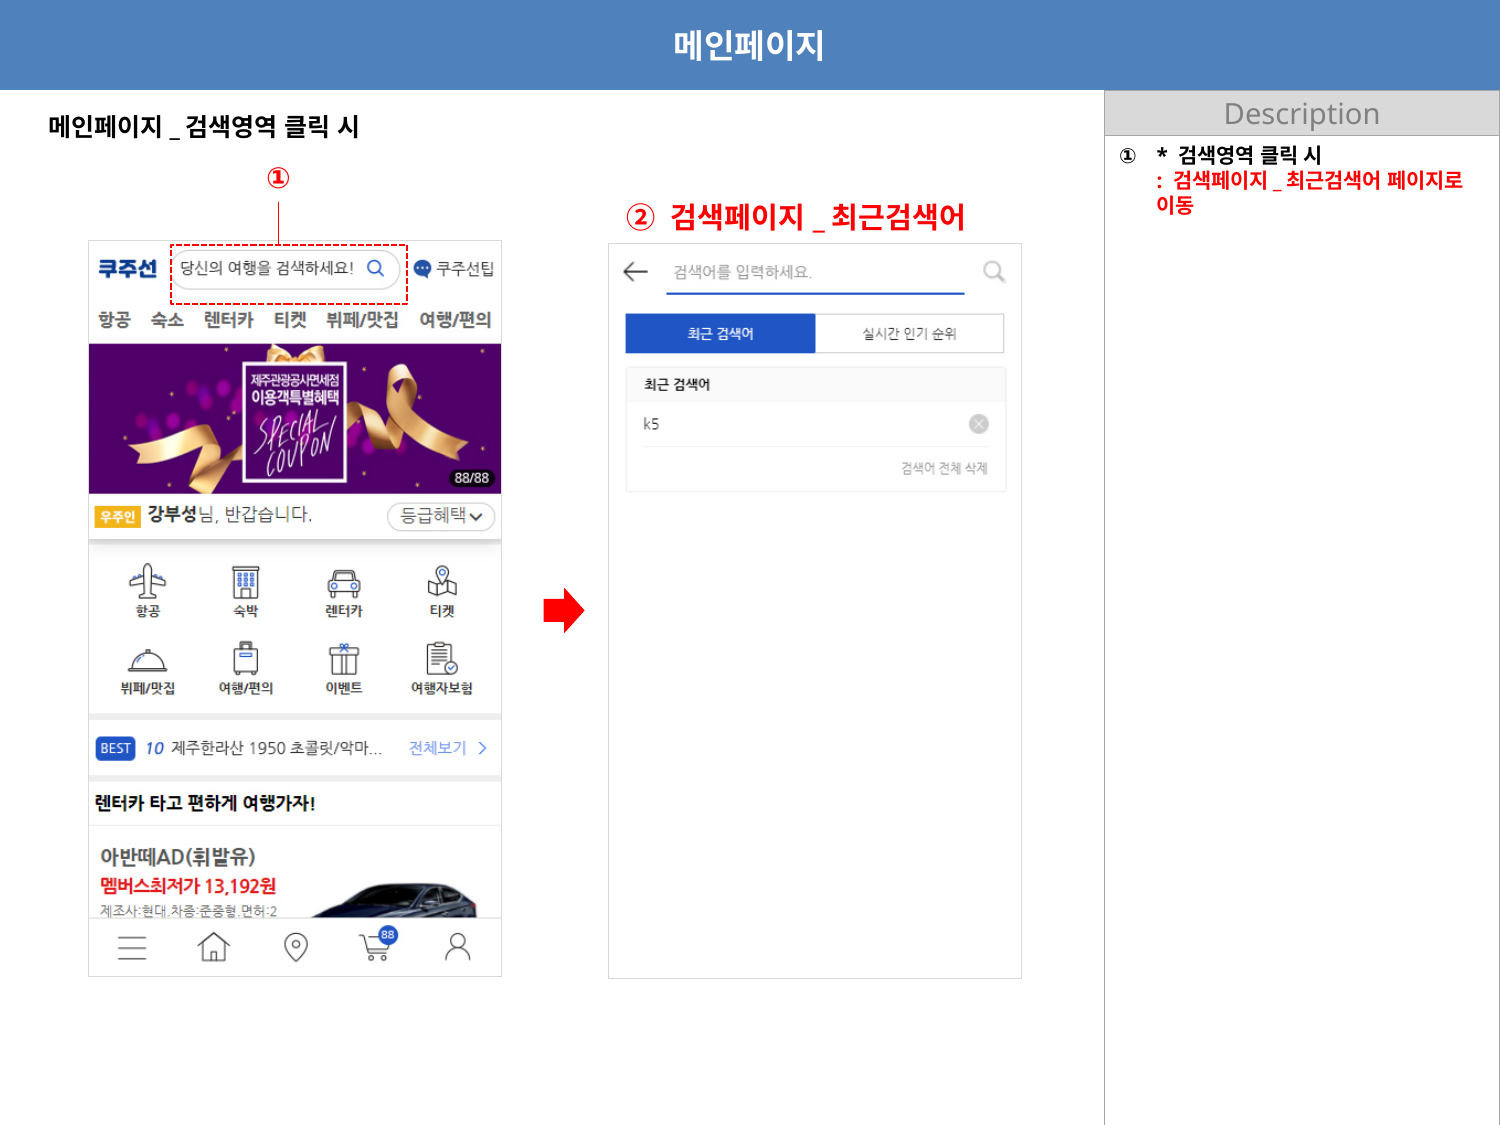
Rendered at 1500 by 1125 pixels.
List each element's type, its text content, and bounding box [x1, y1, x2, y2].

text_box * 검색영역 클릭 시 : 검색페이지_최근검색어 페이지로 이동 [1102, 134, 1500, 1125]
text_box [541, 585, 587, 636]
text_box 메인페이지_검색영역 클릭 시 [33, 103, 376, 149]
text_box ① [251, 152, 306, 203]
picture [88, 240, 503, 977]
text_box ② 검색페이지_최근검색어 [611, 191, 982, 241]
text_box 메인페이지 [0, 0, 1500, 92]
picture [607, 243, 1022, 980]
text_box Description [1102, 92, 1500, 134]
